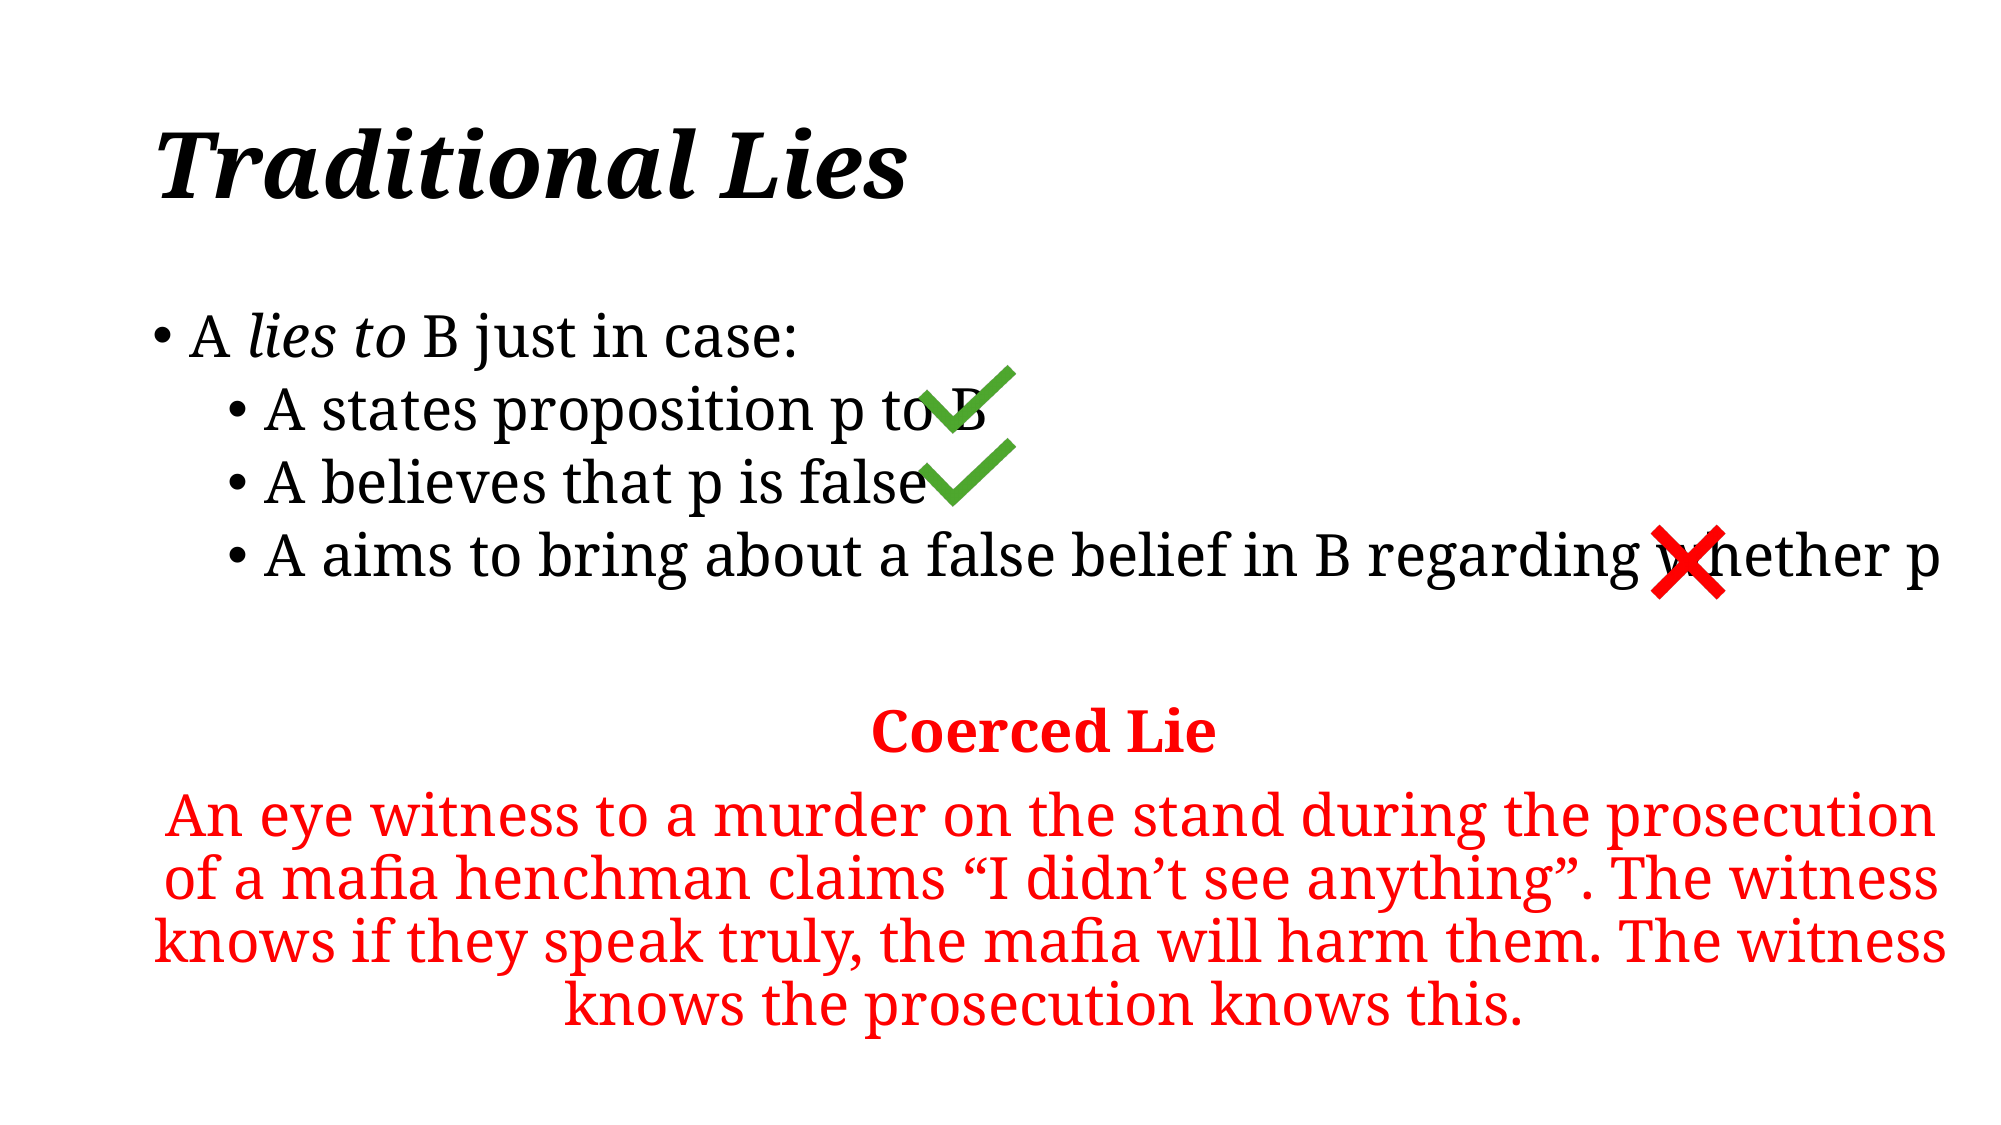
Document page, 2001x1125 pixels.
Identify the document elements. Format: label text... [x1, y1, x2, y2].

title Traditional Lies [137, 59, 1863, 278]
picture [1636, 511, 1739, 614]
list A lies to B just in case: A states proposition p to B A believes that p is false A aims to bring about a false belief in B regarding whether p Coerced Lie An eye witness to a murder on the stand during the prosecution of a mafia henchman claims “I didn’t see anything”. The witness knows if they speak truly, the mafia will harm them. The witness knows the prosecution knows this. [137, 299, 1967, 1087]
picture [916, 347, 1019, 523]
